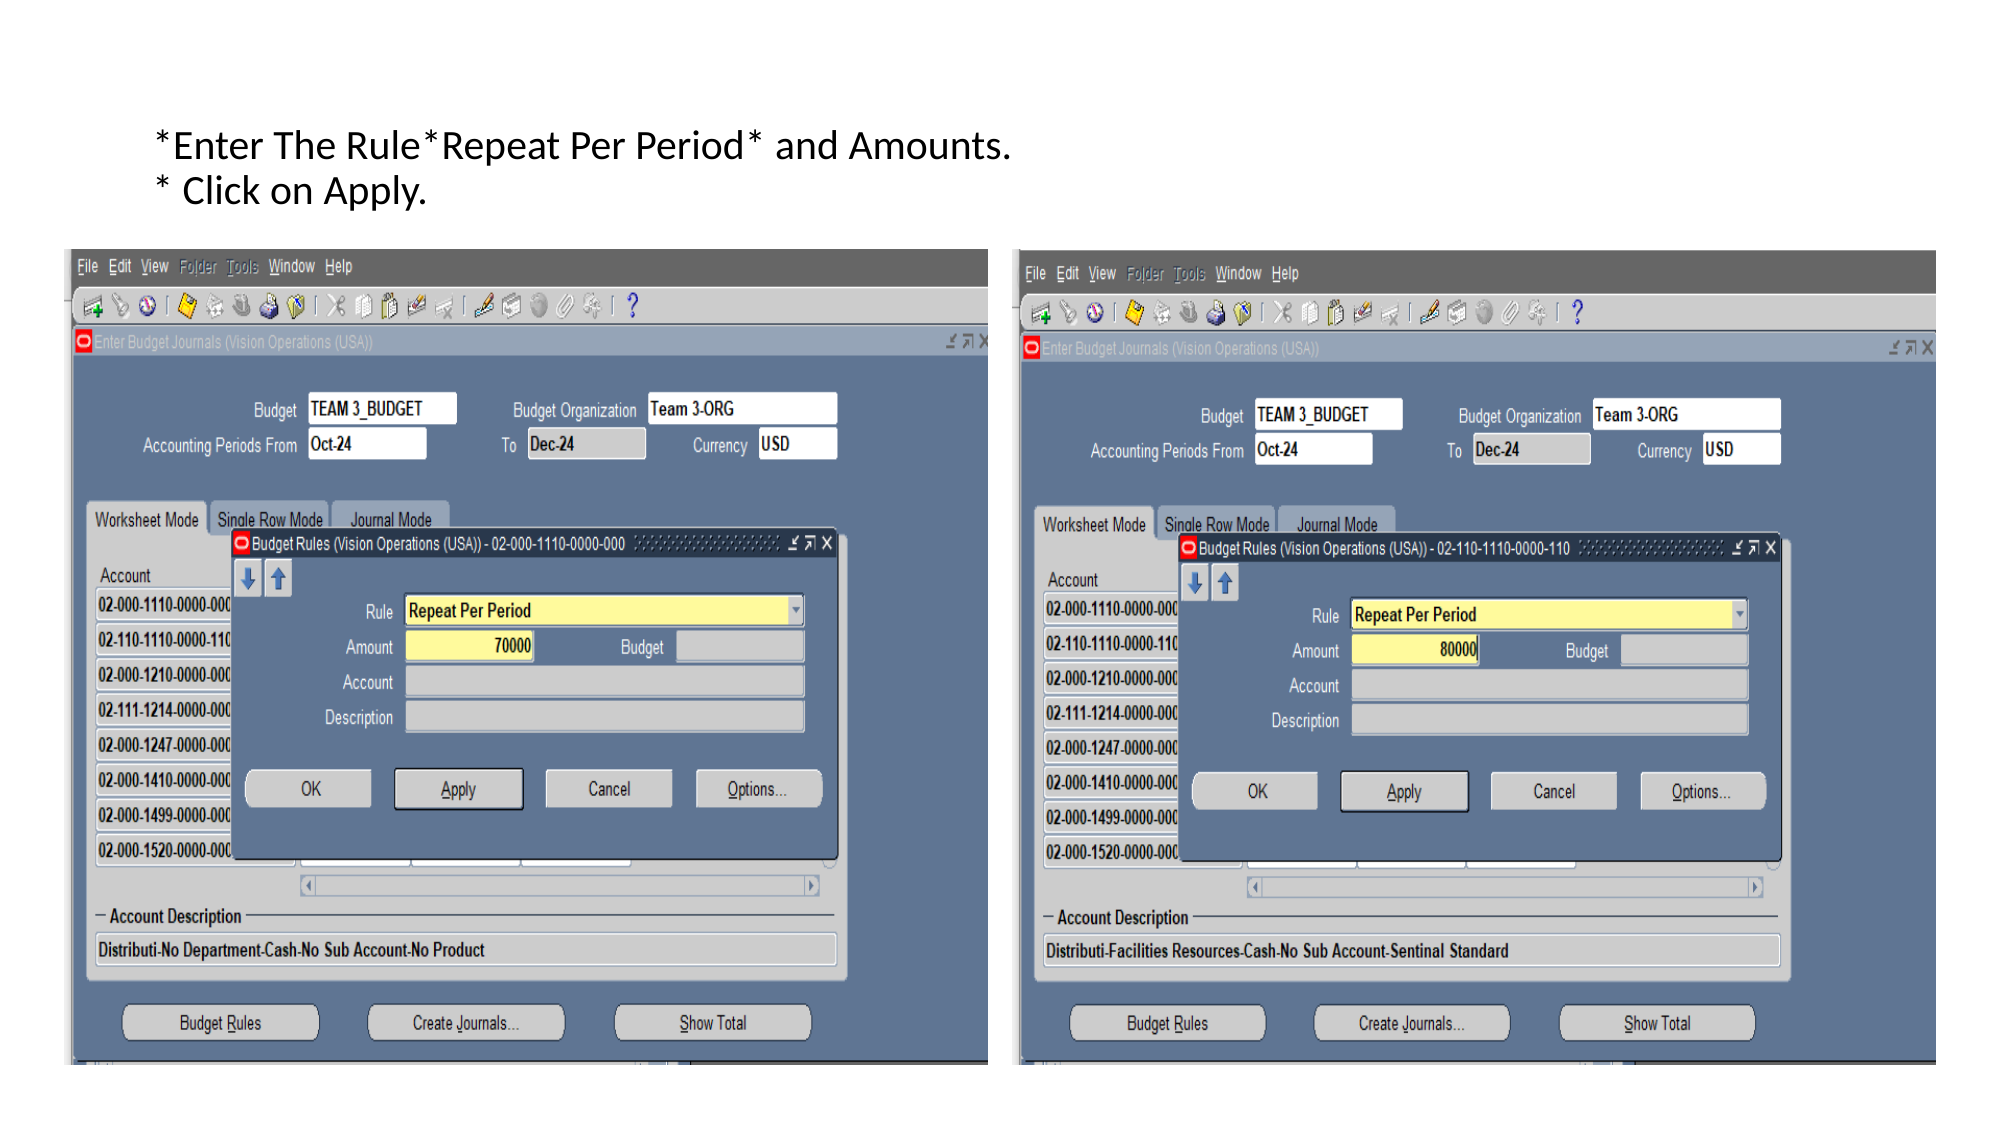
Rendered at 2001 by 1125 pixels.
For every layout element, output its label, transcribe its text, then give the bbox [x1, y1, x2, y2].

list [64, 248, 988, 1066]
title *Enter The Rule*Repeat Per Period* and Amounts. * Click on Apply. [137, 59, 1863, 278]
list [1012, 248, 1936, 1066]
